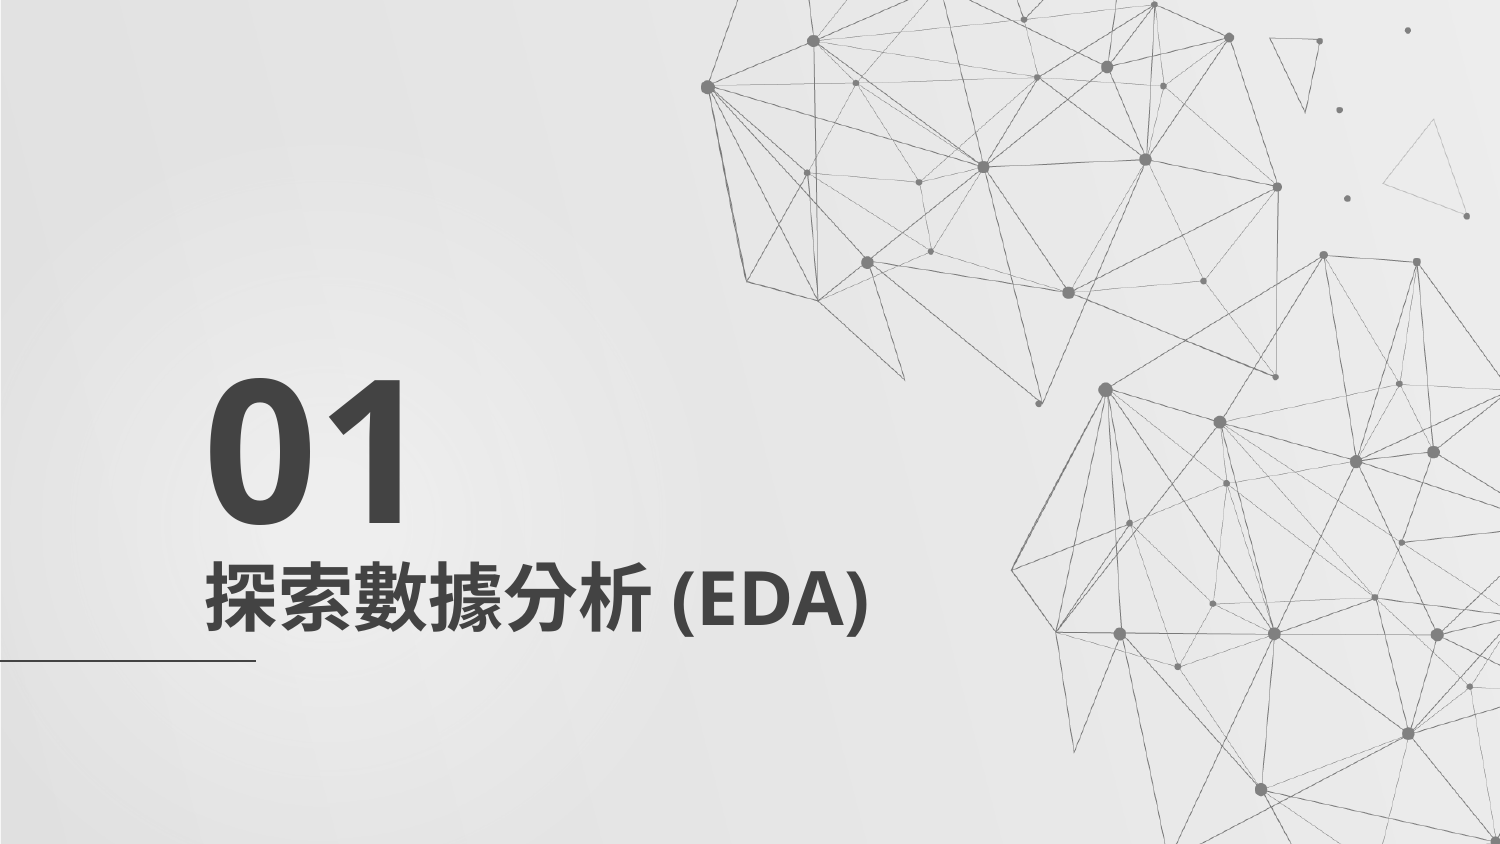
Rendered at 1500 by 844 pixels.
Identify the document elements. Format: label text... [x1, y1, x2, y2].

title 01 [188, 381, 678, 505]
picture [0, 0, 1500, 844]
title 探索數據分析(EDA) [188, 556, 1010, 725]
